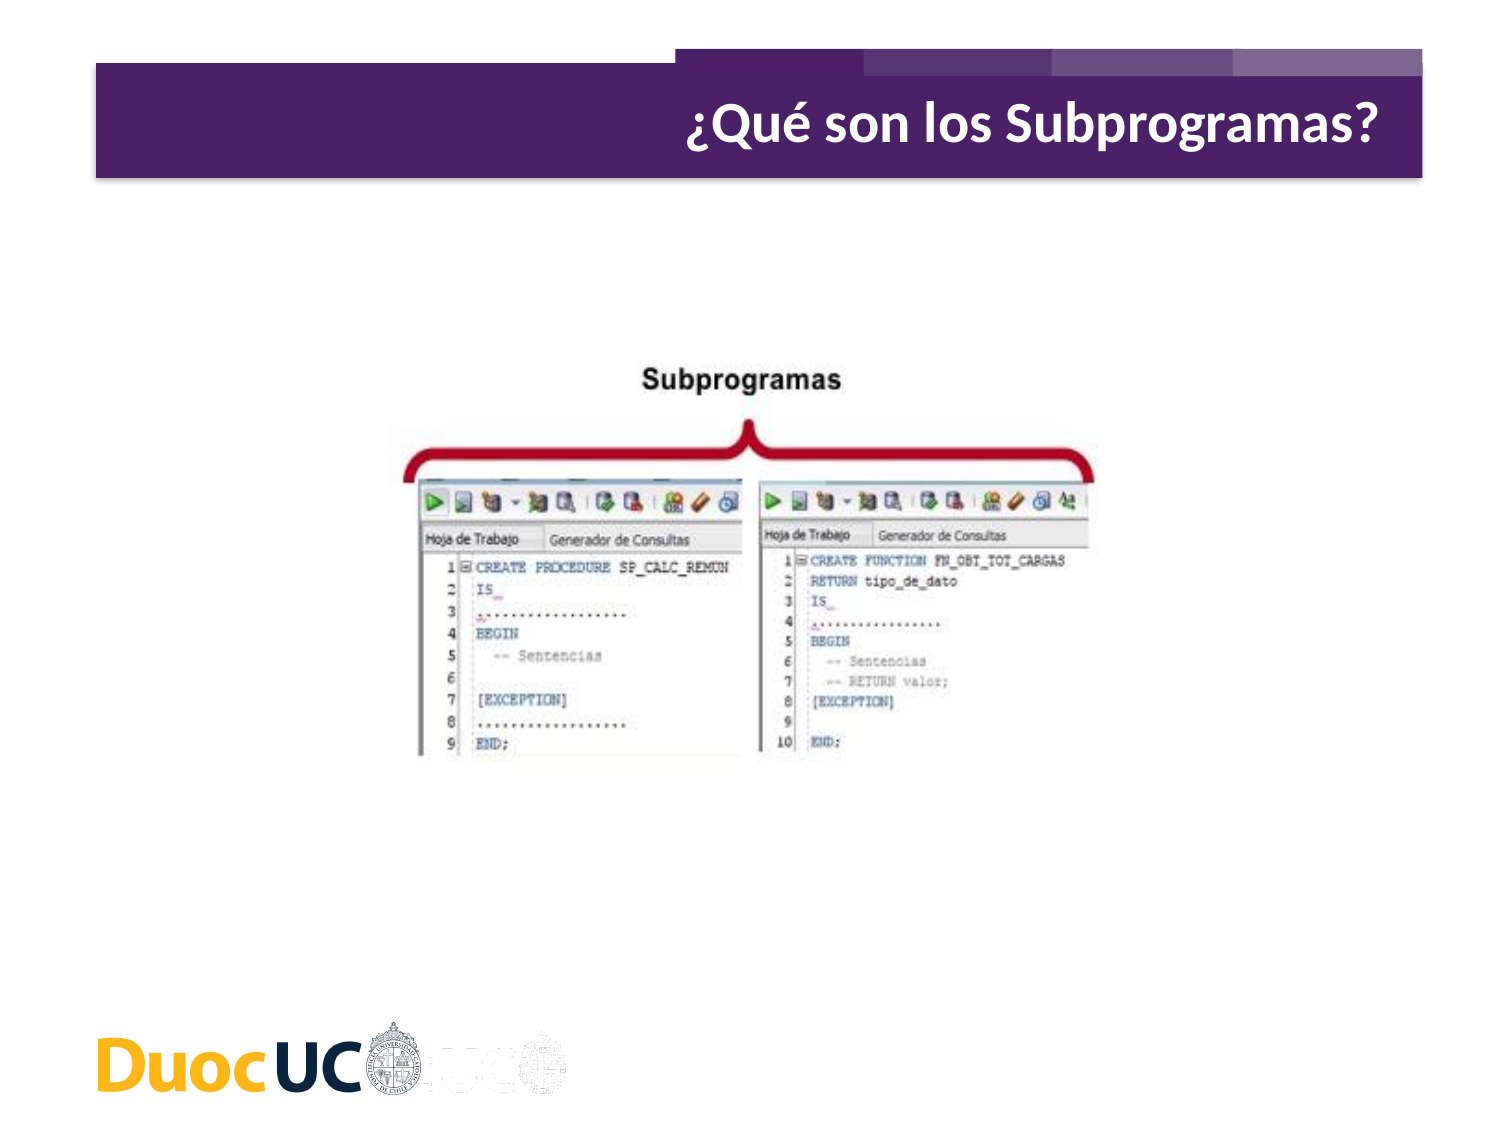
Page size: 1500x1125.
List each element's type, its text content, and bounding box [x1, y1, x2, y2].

picture [387, 332, 1113, 795]
picture [96, 1021, 566, 1095]
text_box ¿Qué son los Subprogramas? [632, 76, 1446, 163]
